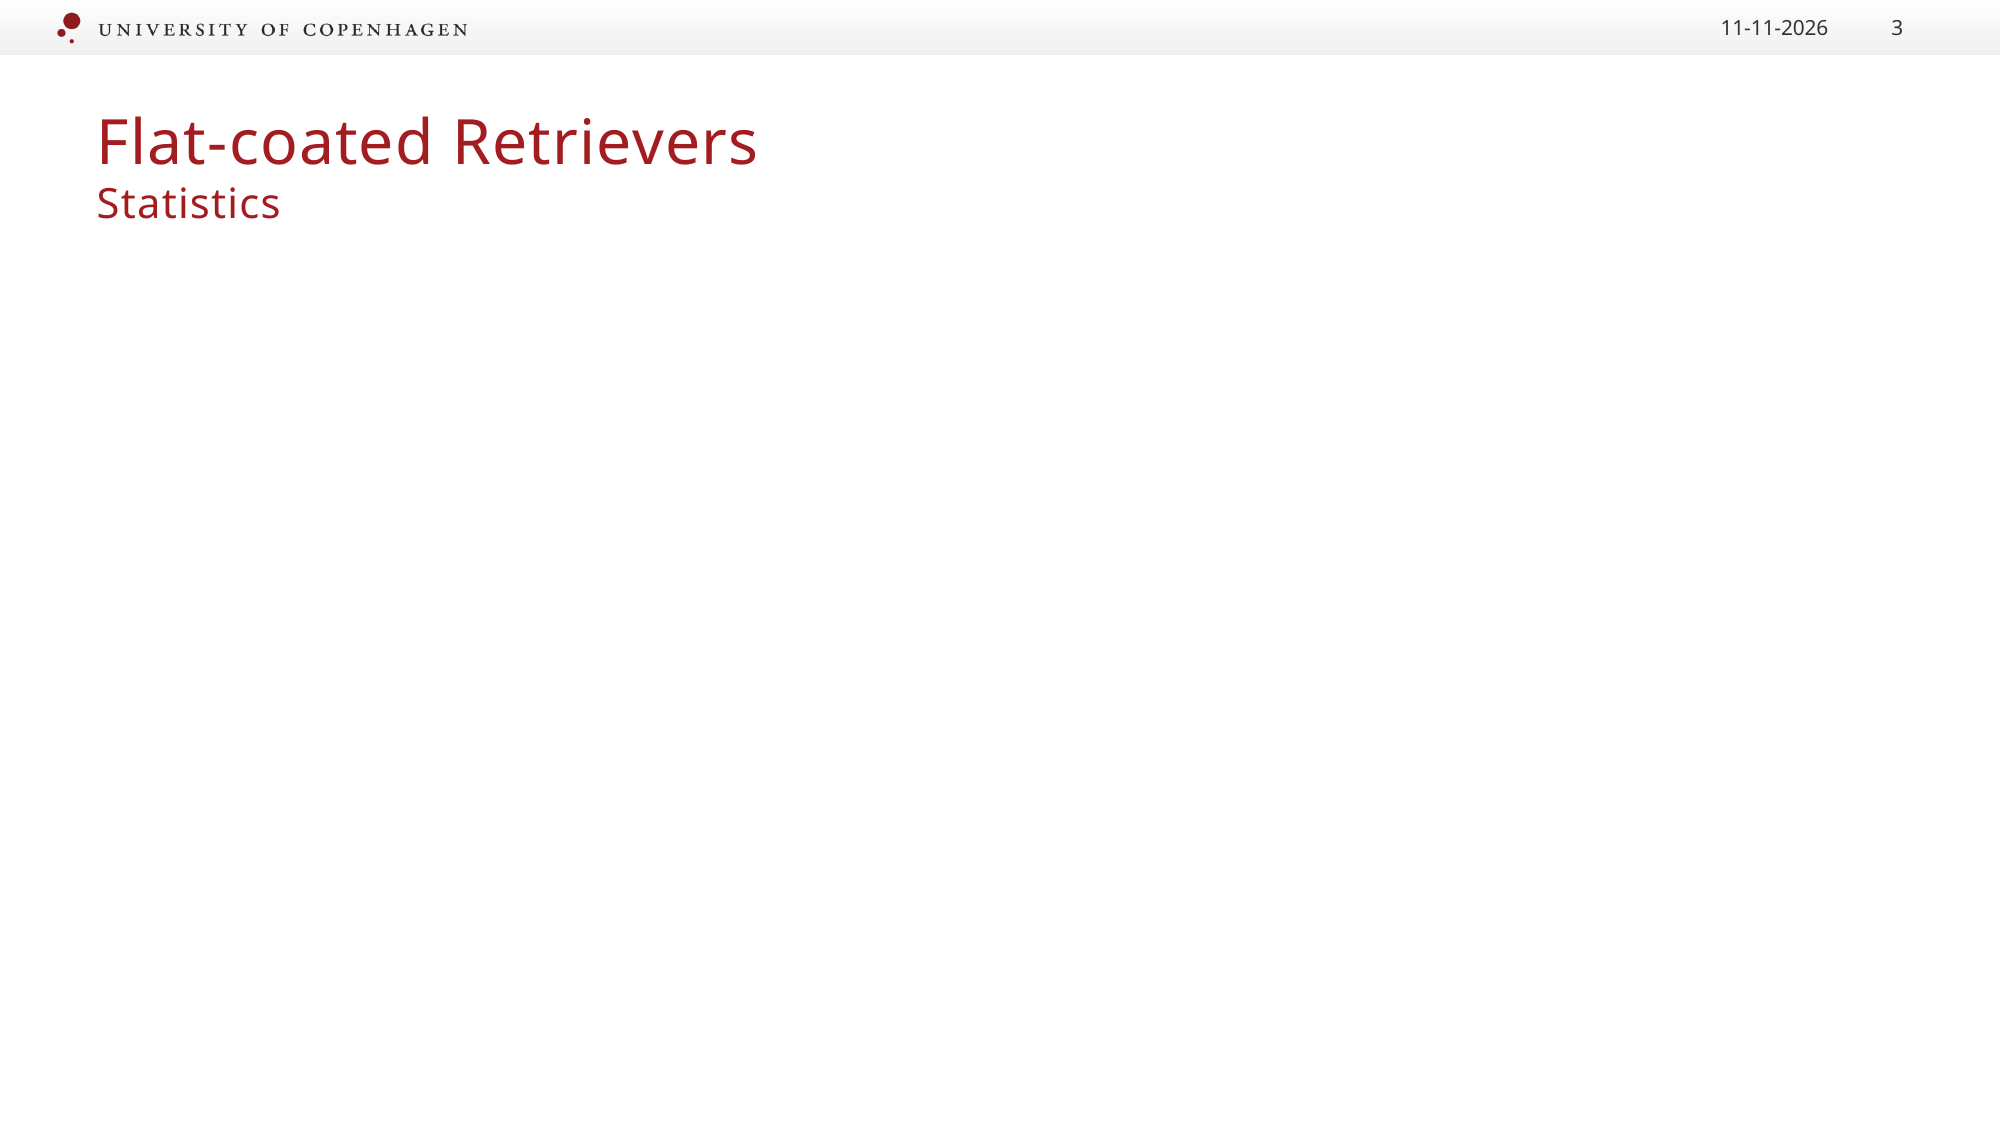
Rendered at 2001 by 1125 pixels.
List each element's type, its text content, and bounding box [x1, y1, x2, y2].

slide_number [1694, 14, 1829, 43]
title Flat-coated Retrievers Statistics [96, 101, 1904, 244]
picture [92, 15, 475, 42]
slide_number 3 [1840, 14, 1904, 43]
